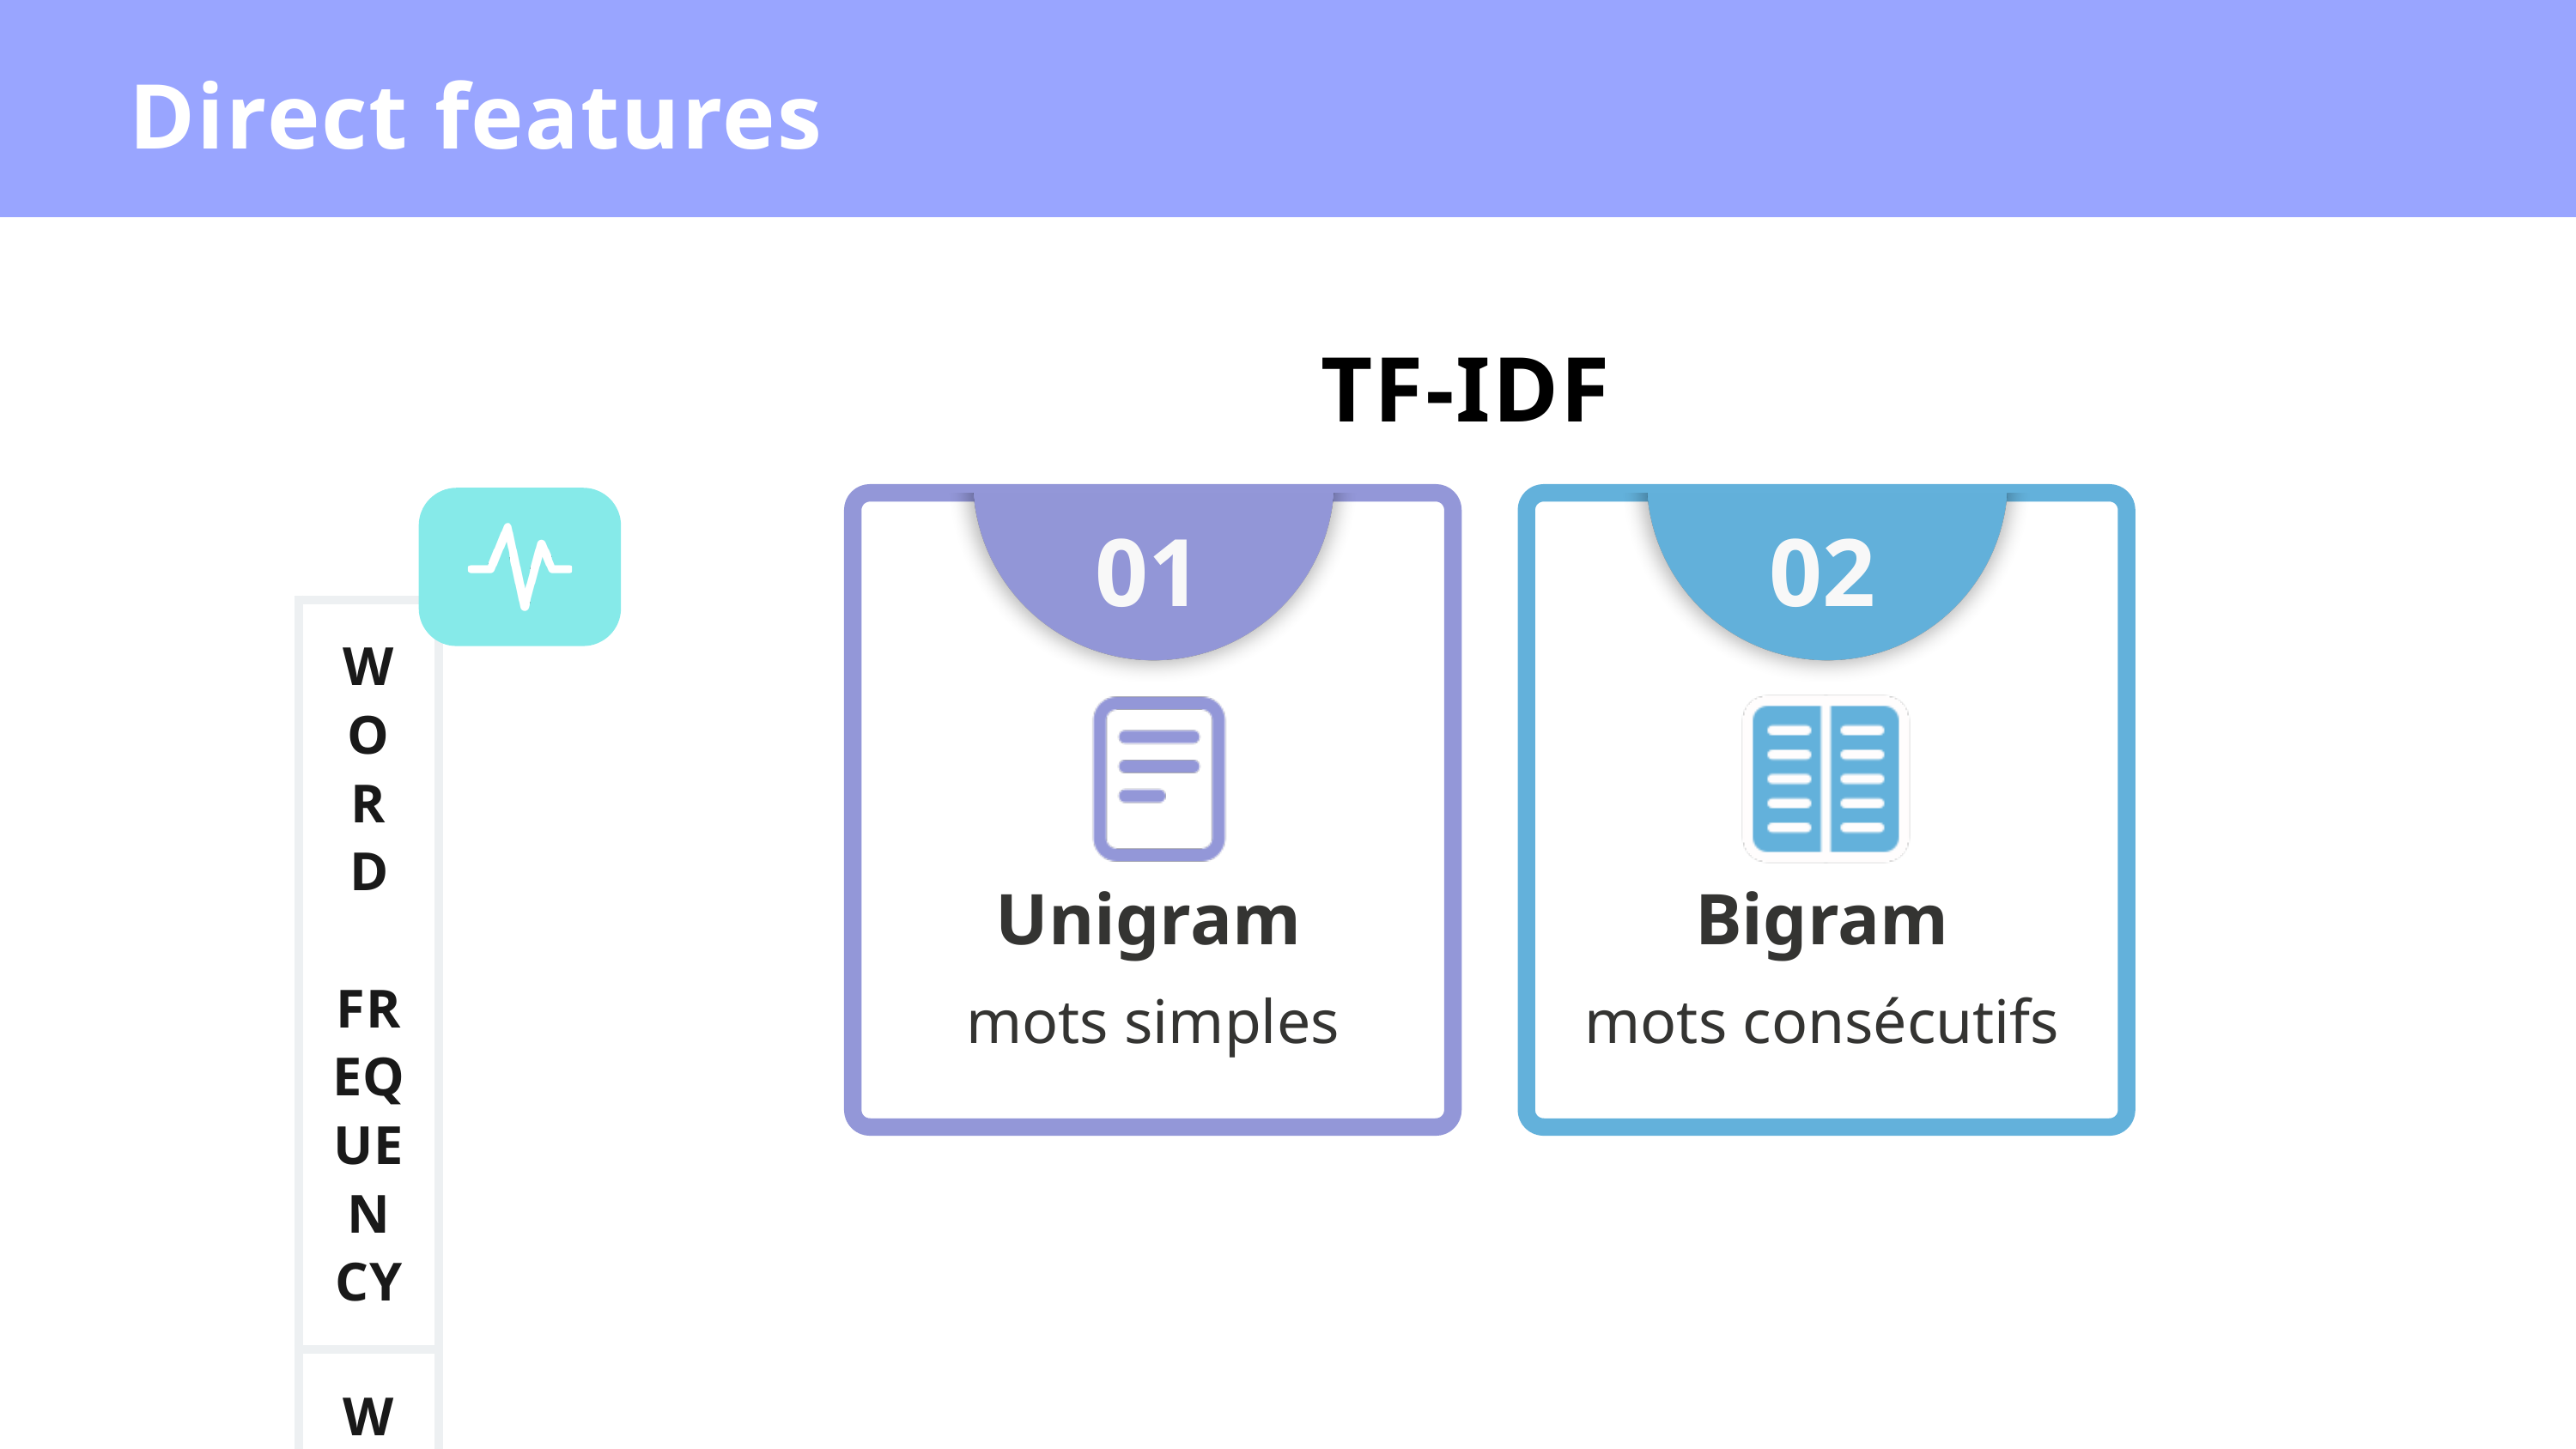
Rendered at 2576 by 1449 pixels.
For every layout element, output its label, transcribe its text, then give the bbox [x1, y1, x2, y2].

table_cell WORD FREQUENCY [303, 1354, 434, 1449]
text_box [1526, 492, 2127, 1128]
table_header WORD FREQUENCY [303, 604, 434, 1345]
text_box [418, 487, 622, 646]
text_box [852, 492, 1454, 1128]
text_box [0, 0, 2576, 218]
text_box TF-IDF [1310, 314, 1621, 440]
